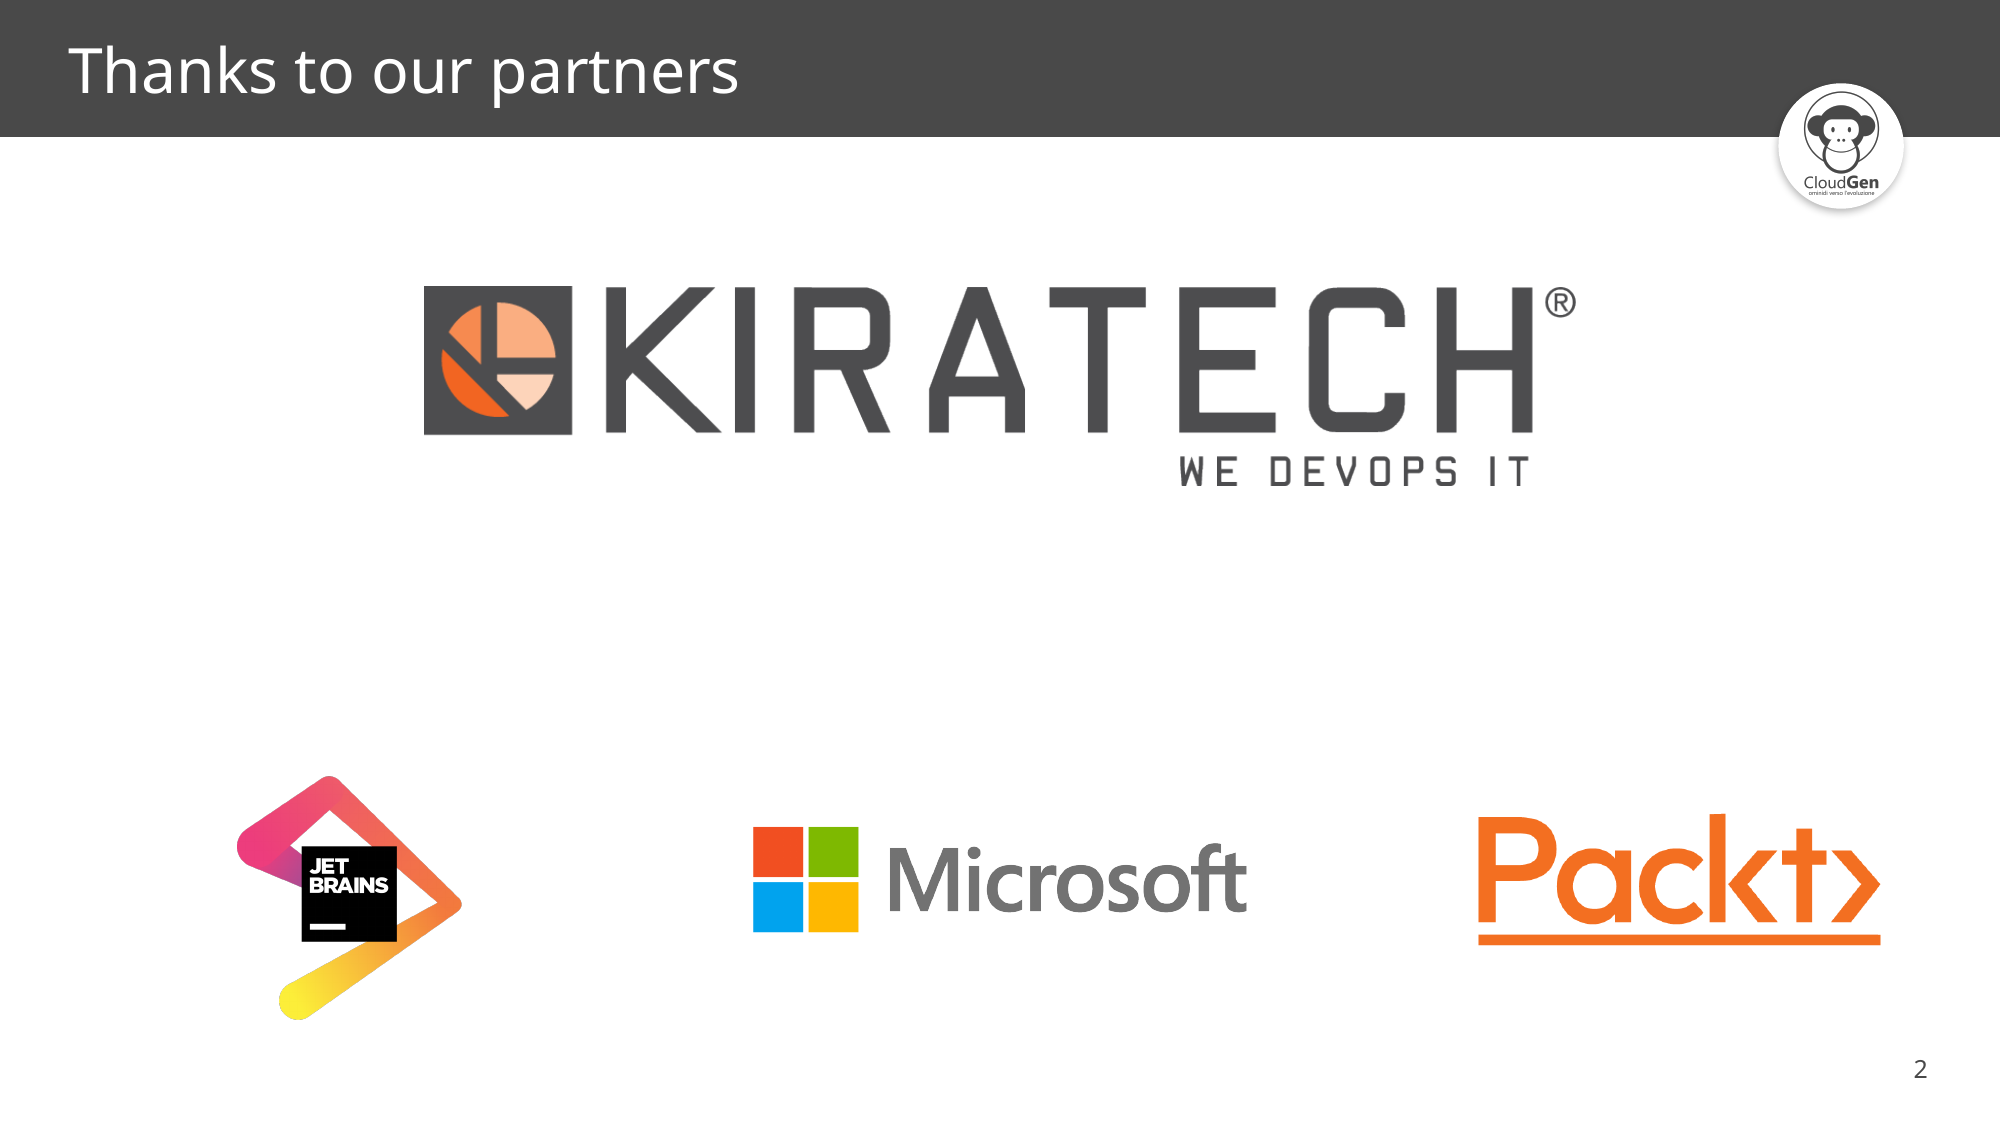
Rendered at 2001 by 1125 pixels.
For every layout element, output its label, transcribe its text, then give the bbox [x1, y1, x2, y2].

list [424, 286, 1576, 486]
picture [1418, 754, 1941, 1005]
picture [237, 766, 480, 1030]
title Thanks to our partners [53, 22, 1863, 126]
picture [1785, 86, 1897, 197]
picture [648, 721, 1352, 1038]
